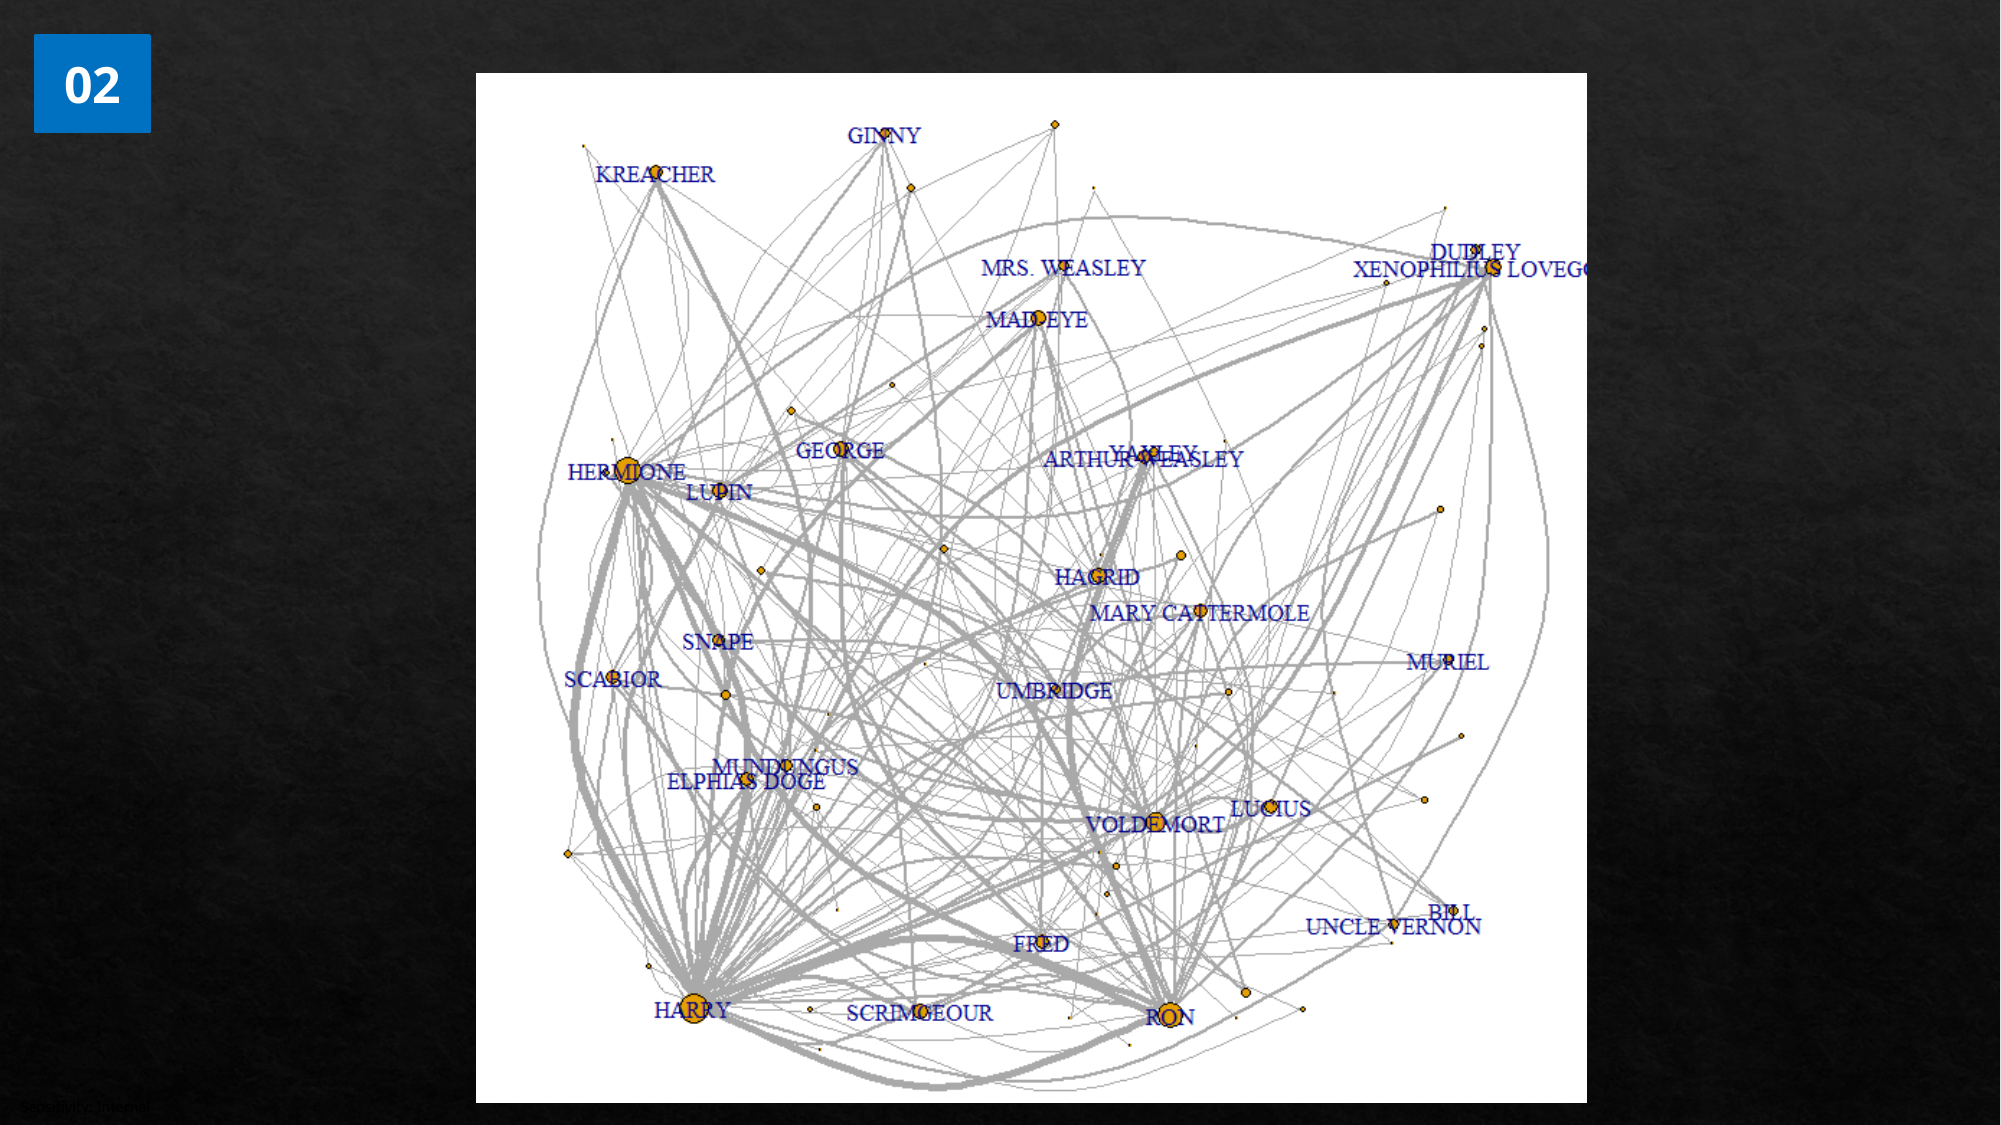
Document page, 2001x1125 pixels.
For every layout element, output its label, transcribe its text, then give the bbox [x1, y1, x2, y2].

picture [476, 73, 1587, 1103]
text_box 02 [34, 34, 151, 133]
